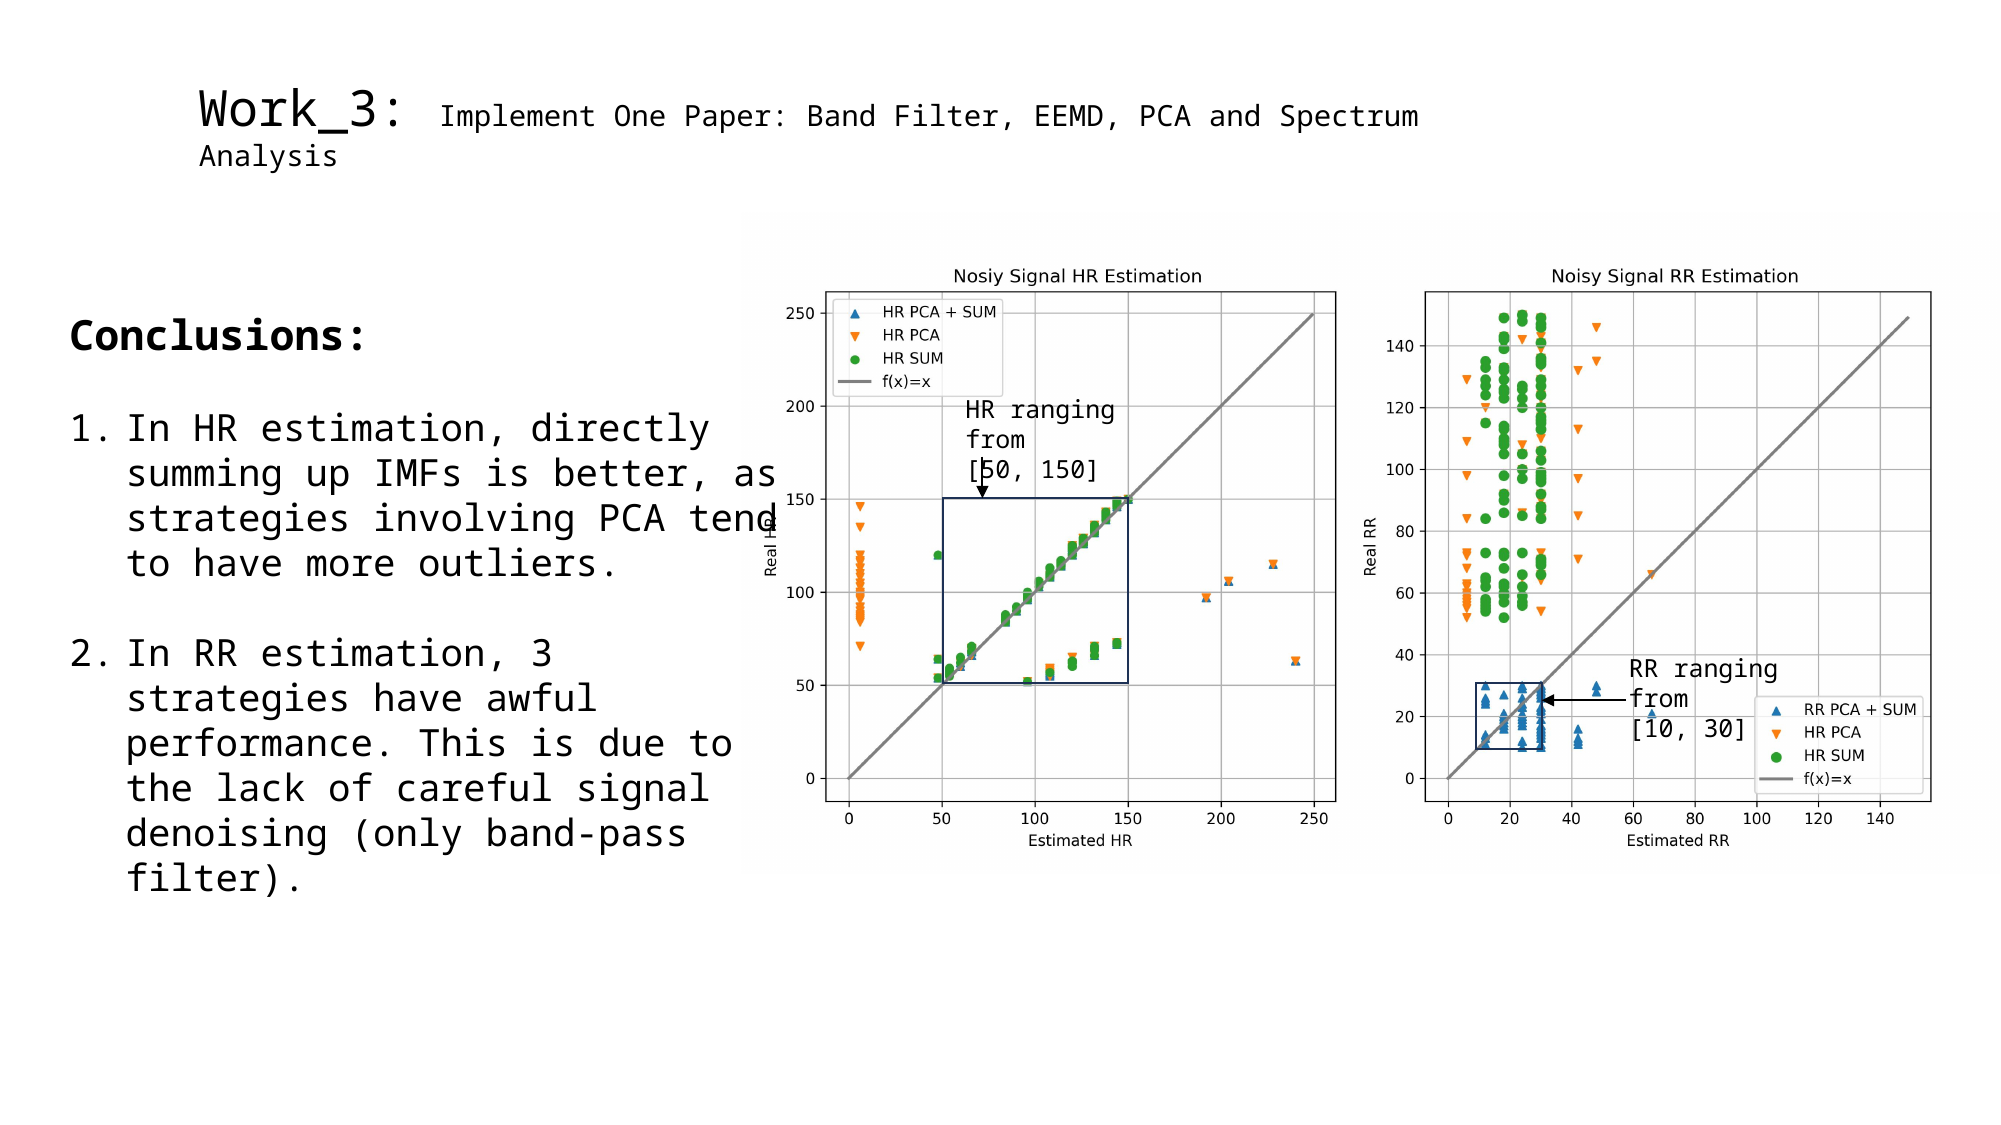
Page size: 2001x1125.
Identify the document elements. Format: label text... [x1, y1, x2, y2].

picture [741, 212, 2000, 874]
text_box Work_3: Implement One Paper: Band Filter, EEMD, PCA and Spectrum Analysis [184, 69, 1523, 180]
text_box Conclusions: In HR estimation, directly summing up IMFs is better, as strategies involving PCA tend to have more outliers. In RR estimation, 3 strategies have awful performance. This is due to the lack of careful signal denoising (only band-pass filter). [54, 301, 798, 907]
